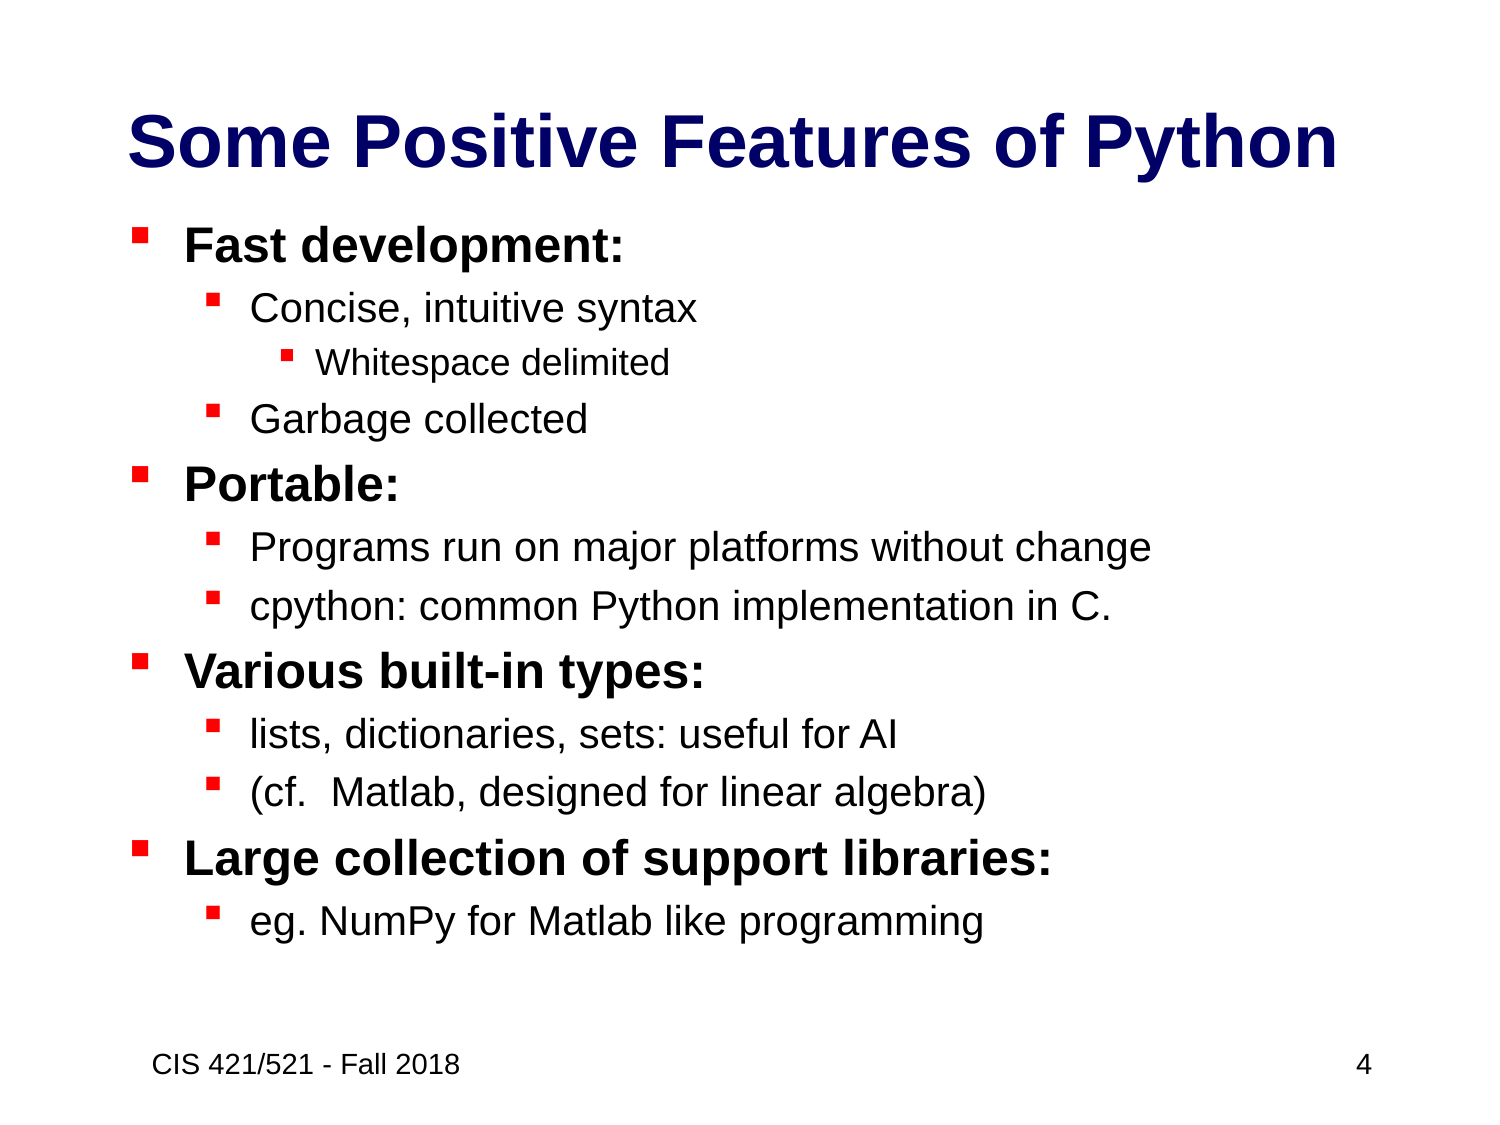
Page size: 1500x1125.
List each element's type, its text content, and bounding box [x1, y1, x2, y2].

slide_number CIS 421/521 - Fall 2018 [112, 1024, 501, 1101]
slide_number 4 [1074, 1024, 1388, 1101]
list Fast development: Concise, intuitive syntax Whitespace delimited Garbage collected Portable: Programs run on major platforms without change cpython: common Python implementation in C. Various built-in types: lists, dictionaries, sets: useful for AI (cf. Matlab, designed for linear algebra) Large collection of support libraries: eg. NumPy for Matlab like programming [112, 204, 1388, 955]
title Some Positive Features of Python [112, 99, 1388, 175]
